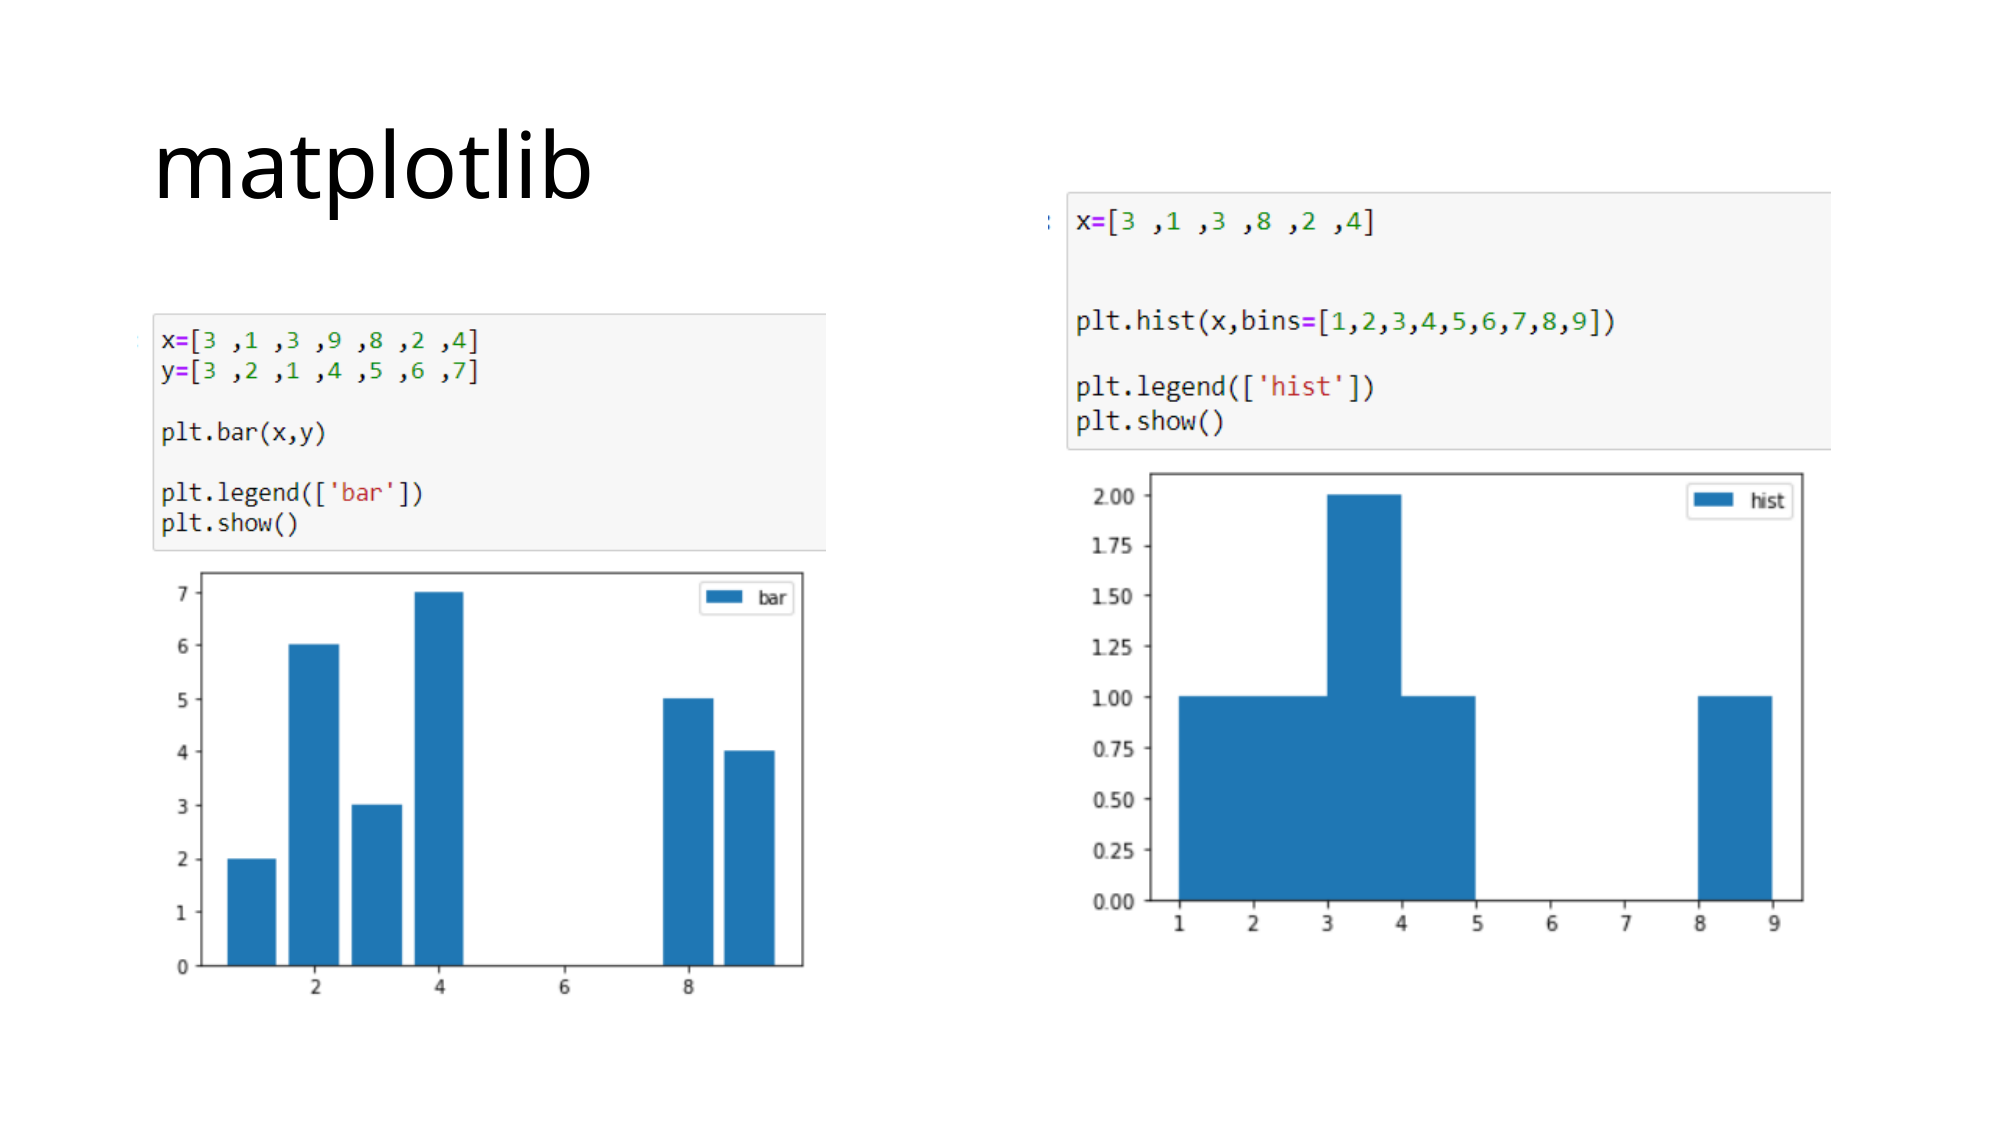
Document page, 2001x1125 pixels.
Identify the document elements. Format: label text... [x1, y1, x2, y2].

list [137, 305, 826, 1020]
title matplotlib [137, 59, 1863, 278]
picture [1048, 164, 1831, 961]
